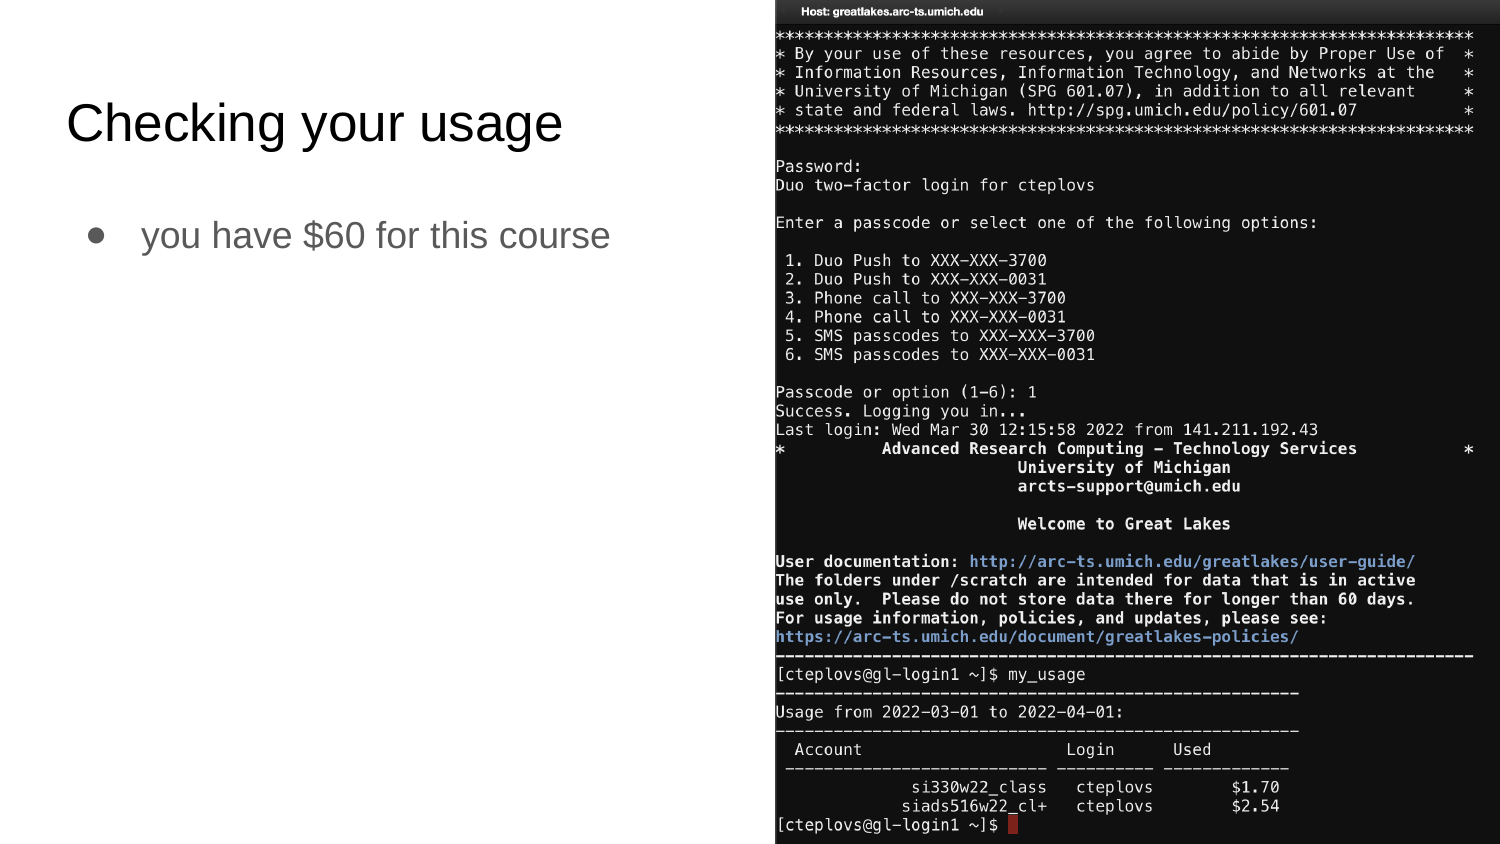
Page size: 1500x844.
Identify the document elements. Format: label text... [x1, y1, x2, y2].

picture [775, 0, 1500, 844]
title Checking your usage [51, 72, 770, 167]
list you have $60 for this course [51, 189, 770, 750]
